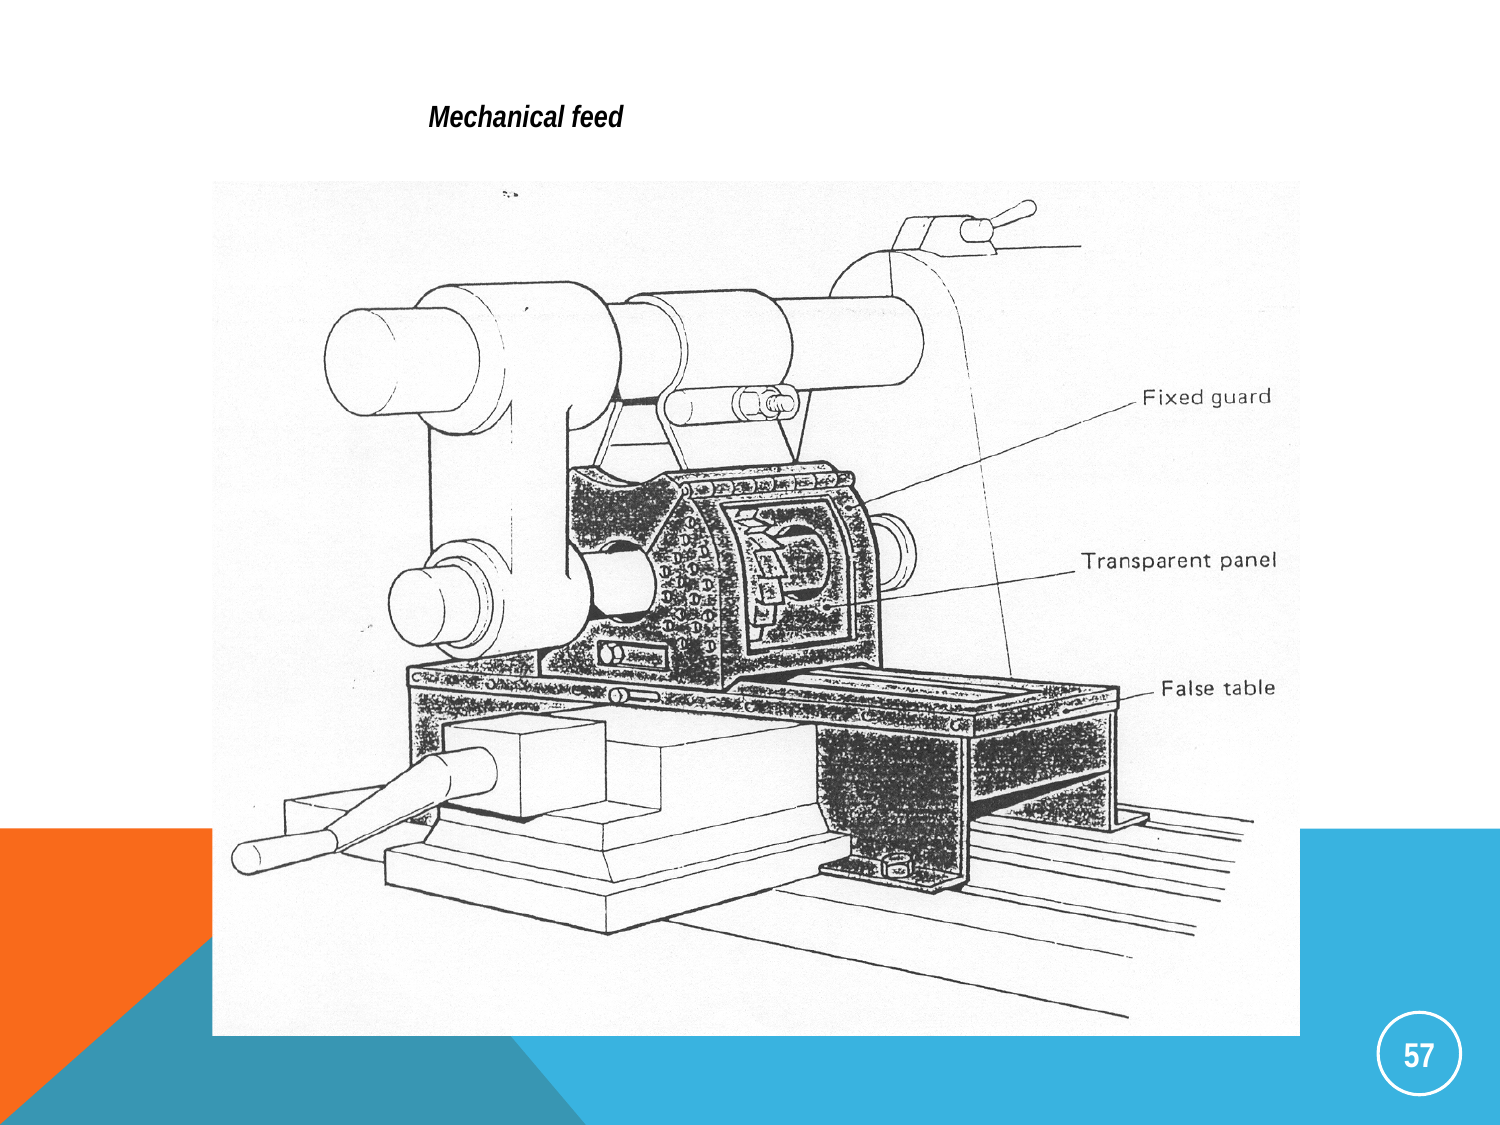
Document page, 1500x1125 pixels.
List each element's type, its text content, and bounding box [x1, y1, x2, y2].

text_box Mechanical feed [413, 89, 639, 141]
slide_number 57 [1376, 1010, 1463, 1097]
picture [212, 181, 1301, 1037]
